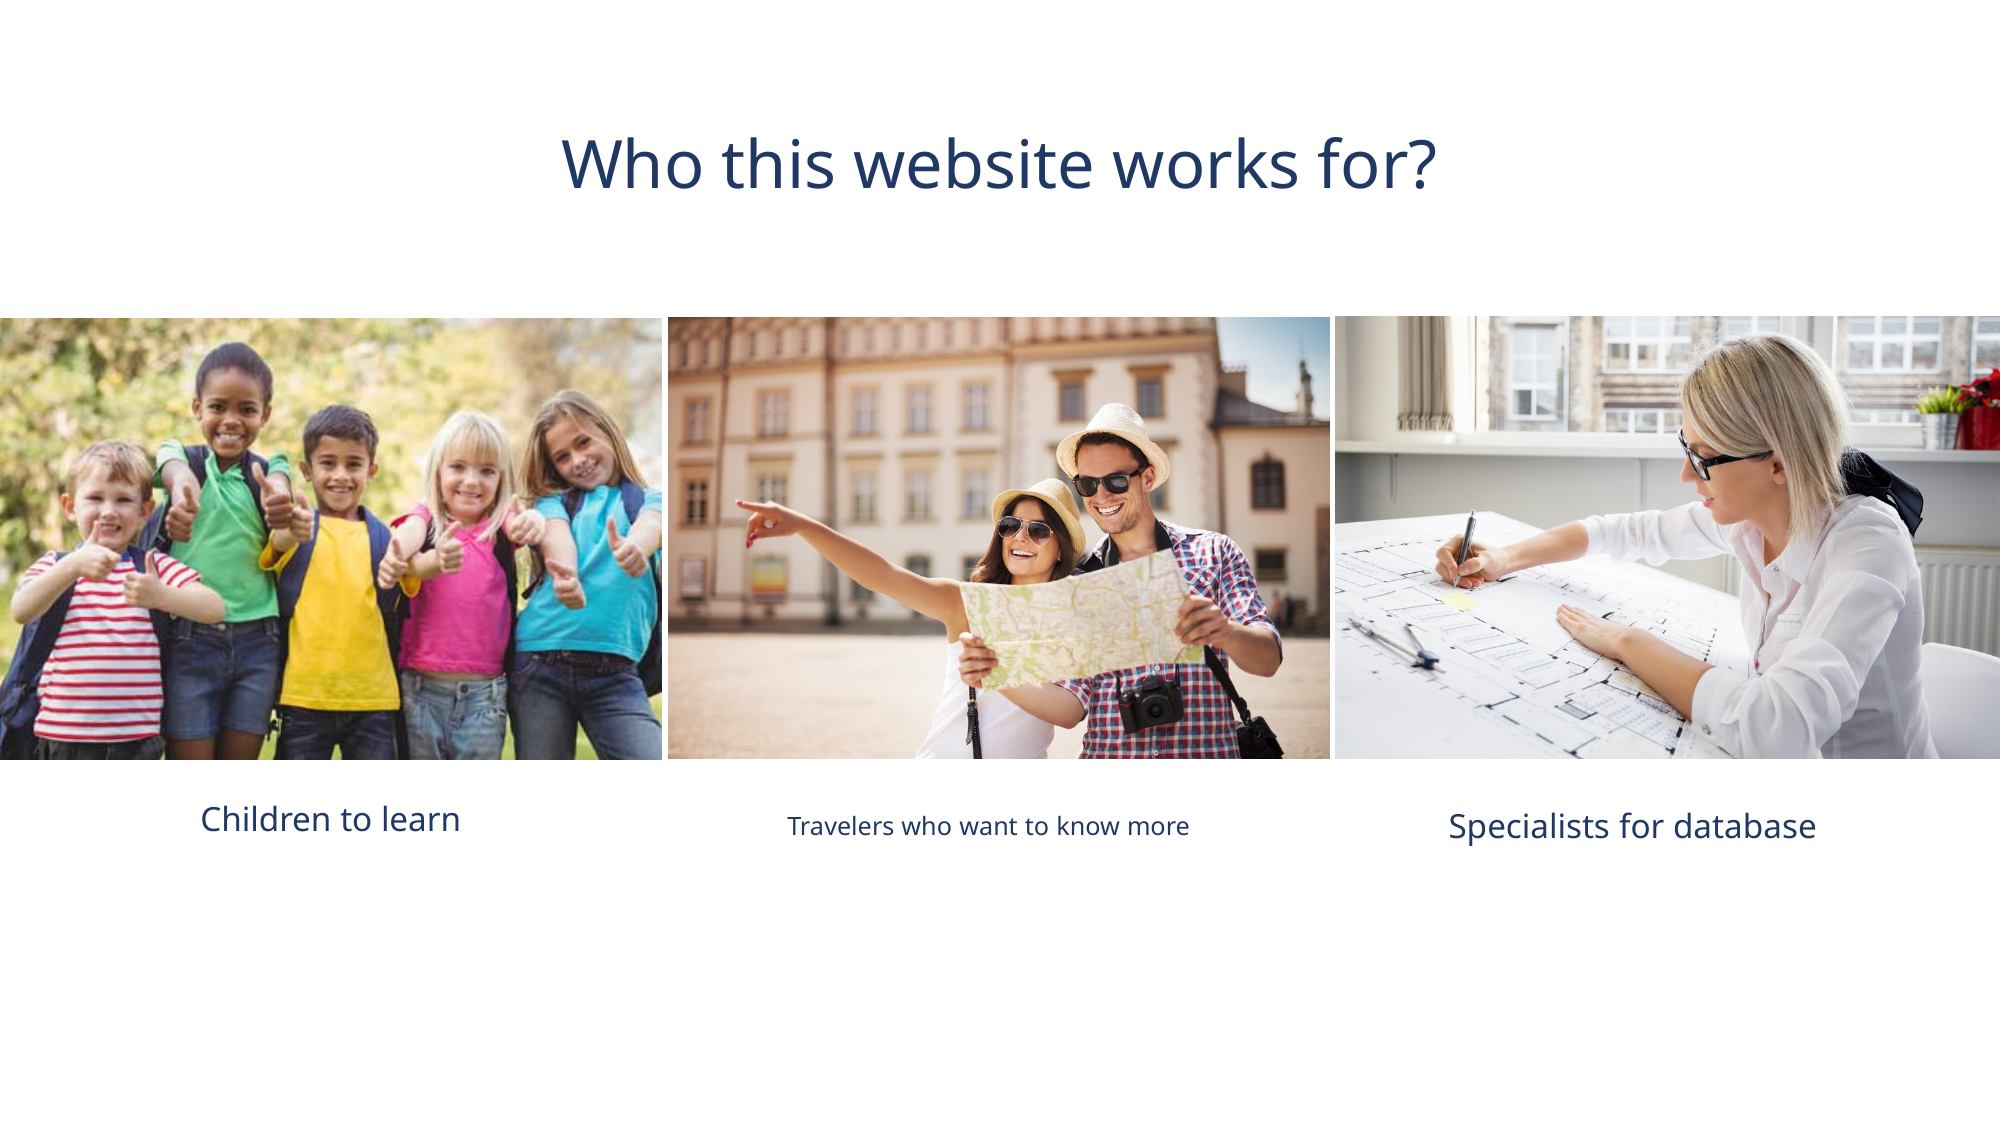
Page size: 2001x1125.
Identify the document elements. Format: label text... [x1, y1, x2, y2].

text_box Children to learn [185, 790, 544, 852]
text_box Who this website works for? [0, 58, 2000, 276]
picture [0, 318, 662, 760]
text_box Travelers who want to know more [772, 797, 1206, 858]
picture [668, 317, 1330, 759]
picture [1335, 316, 2000, 759]
text_box Specialists for database [1433, 797, 1867, 859]
